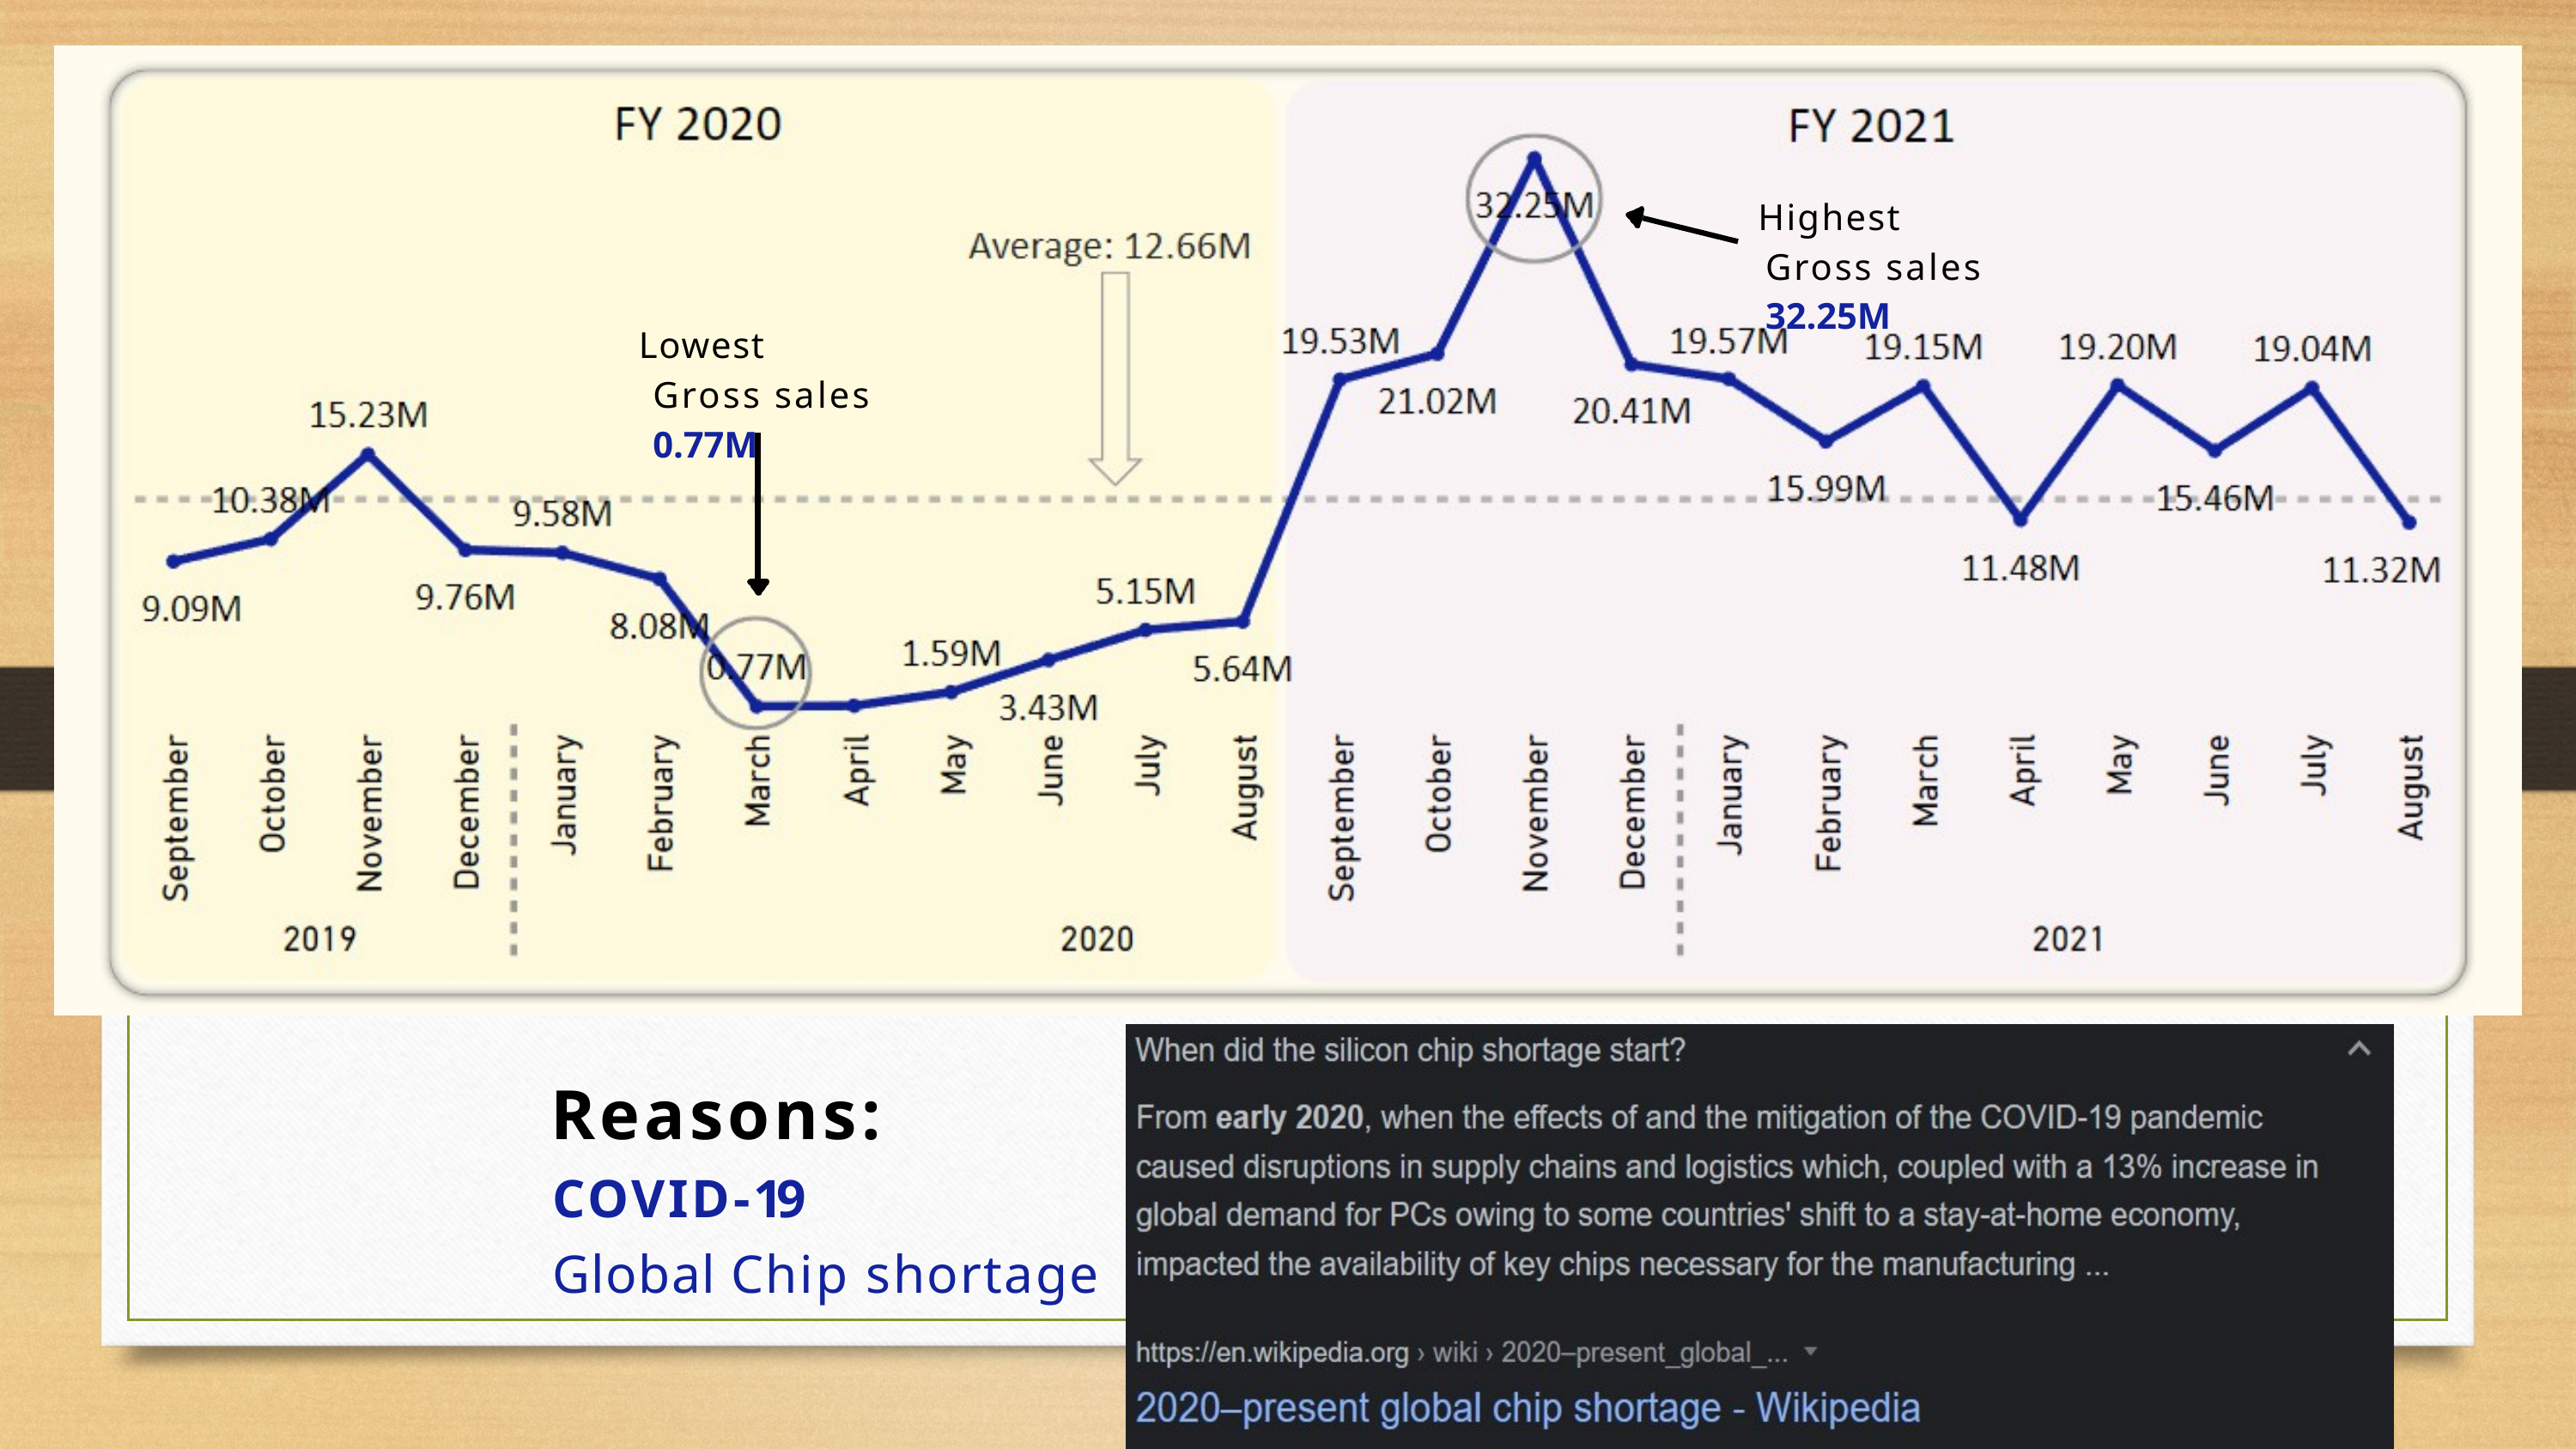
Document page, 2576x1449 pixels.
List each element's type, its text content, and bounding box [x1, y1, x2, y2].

text_box Reasons: COVID-19 Global Chip shortage [549, 1052, 1126, 1304]
picture [0, 0, 2576, 1449]
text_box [54, 45, 2523, 1016]
